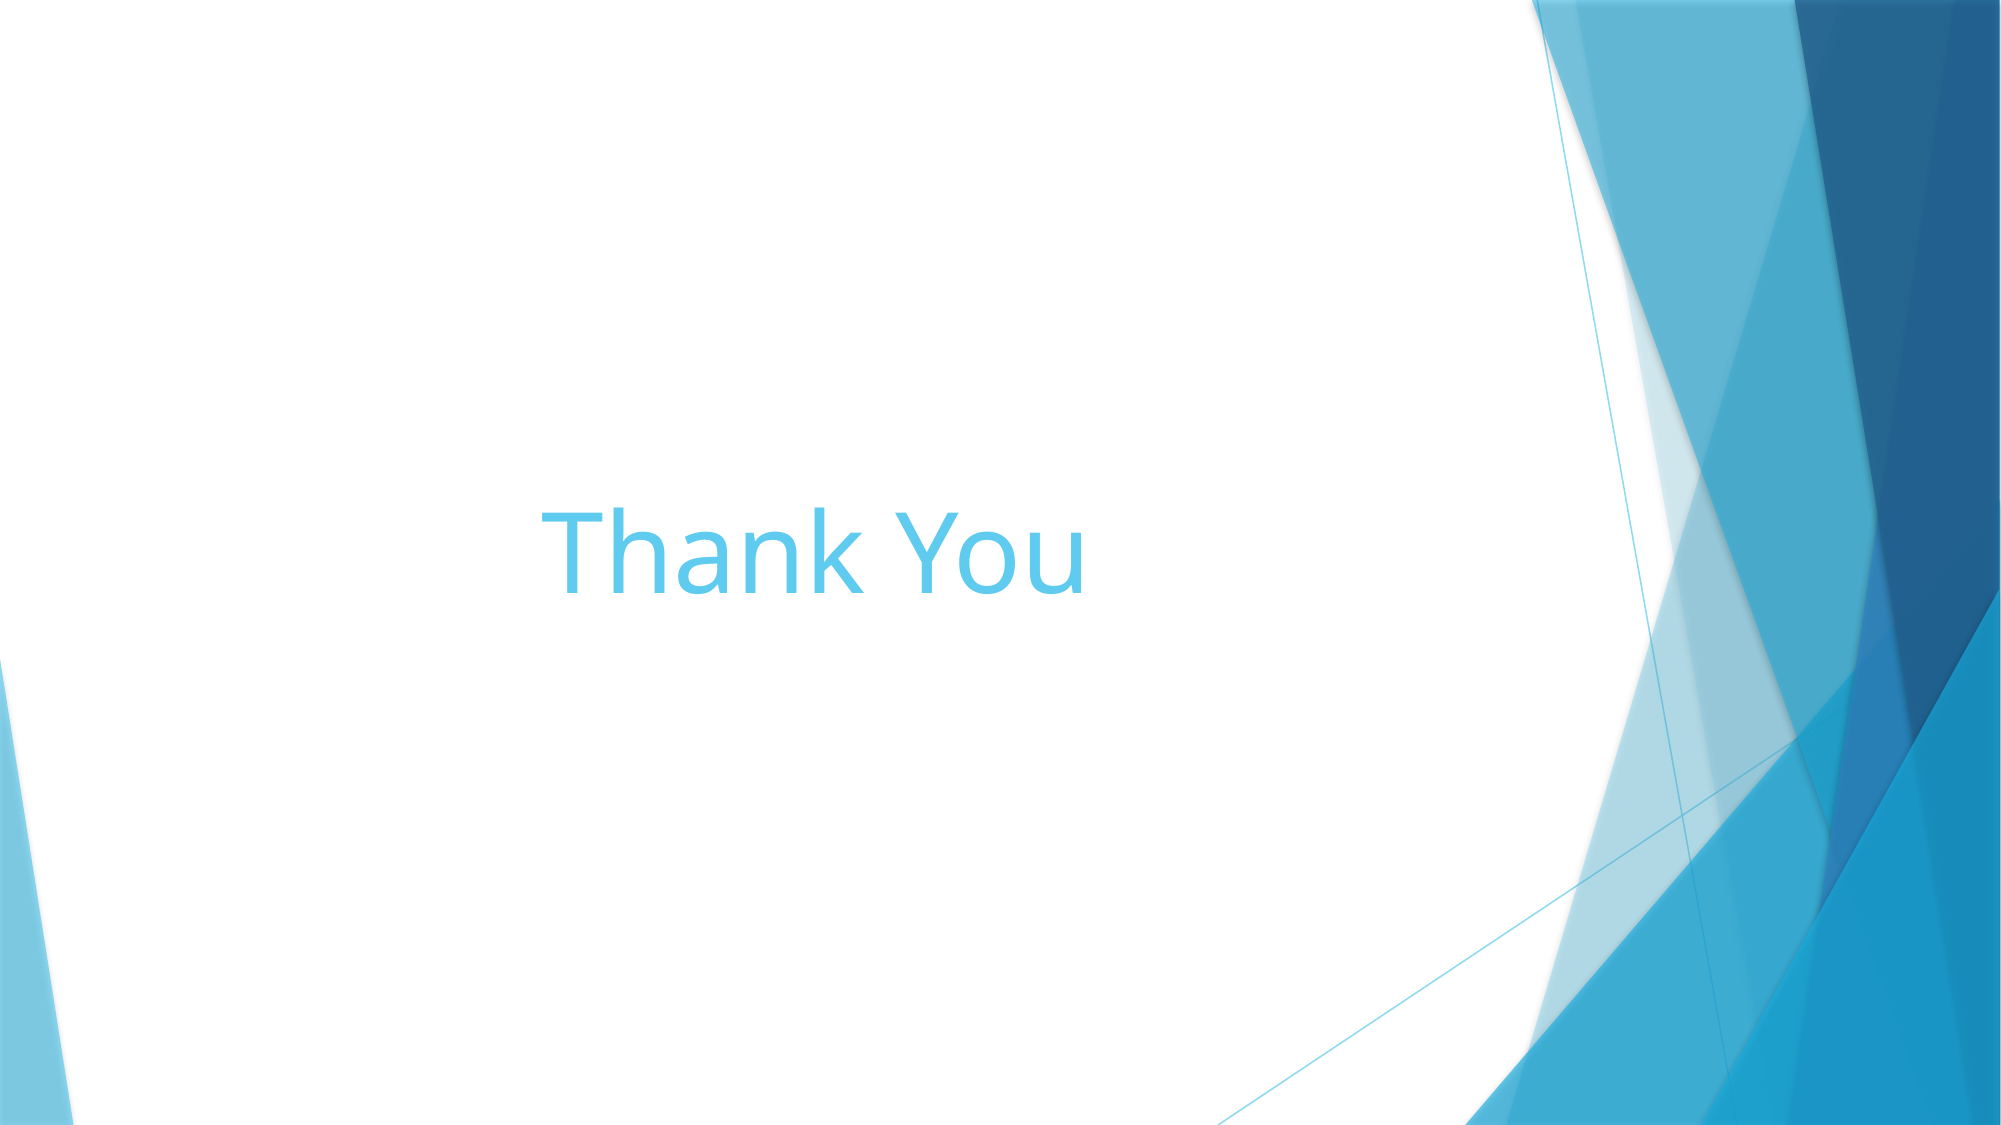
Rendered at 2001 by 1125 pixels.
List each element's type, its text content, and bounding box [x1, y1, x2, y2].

title Thank You [111, 473, 1522, 691]
